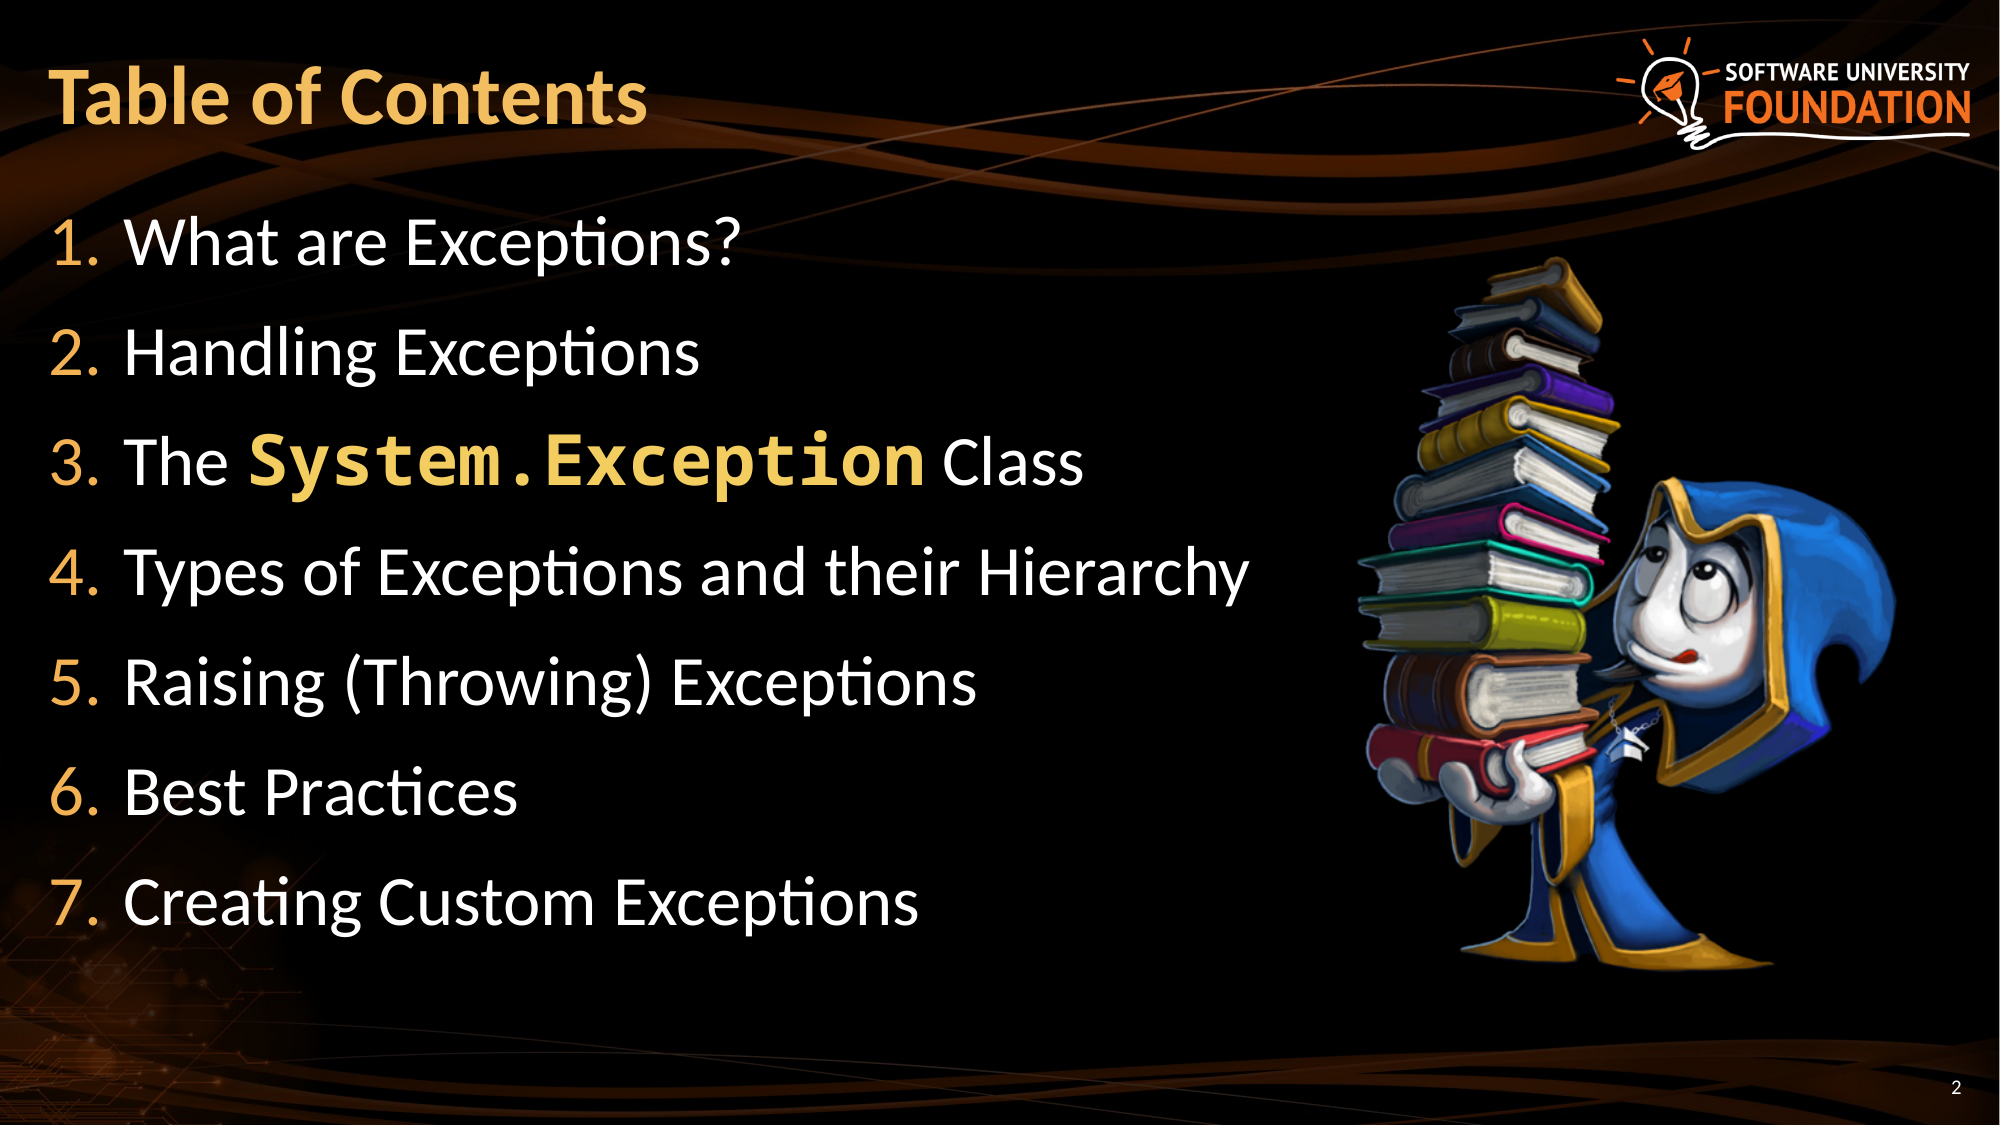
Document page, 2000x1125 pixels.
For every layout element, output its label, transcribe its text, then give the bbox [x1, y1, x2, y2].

title Table of Contents [30, 6, 1602, 189]
picture [0, 0, 2000, 1125]
list What are Exceptions? Handling Exceptions The System.Exception Class Types of Exceptions and their Hierarchy Raising (Throwing) Exceptions Best Practices Creating Custom Exceptions [31, 188, 1968, 1103]
